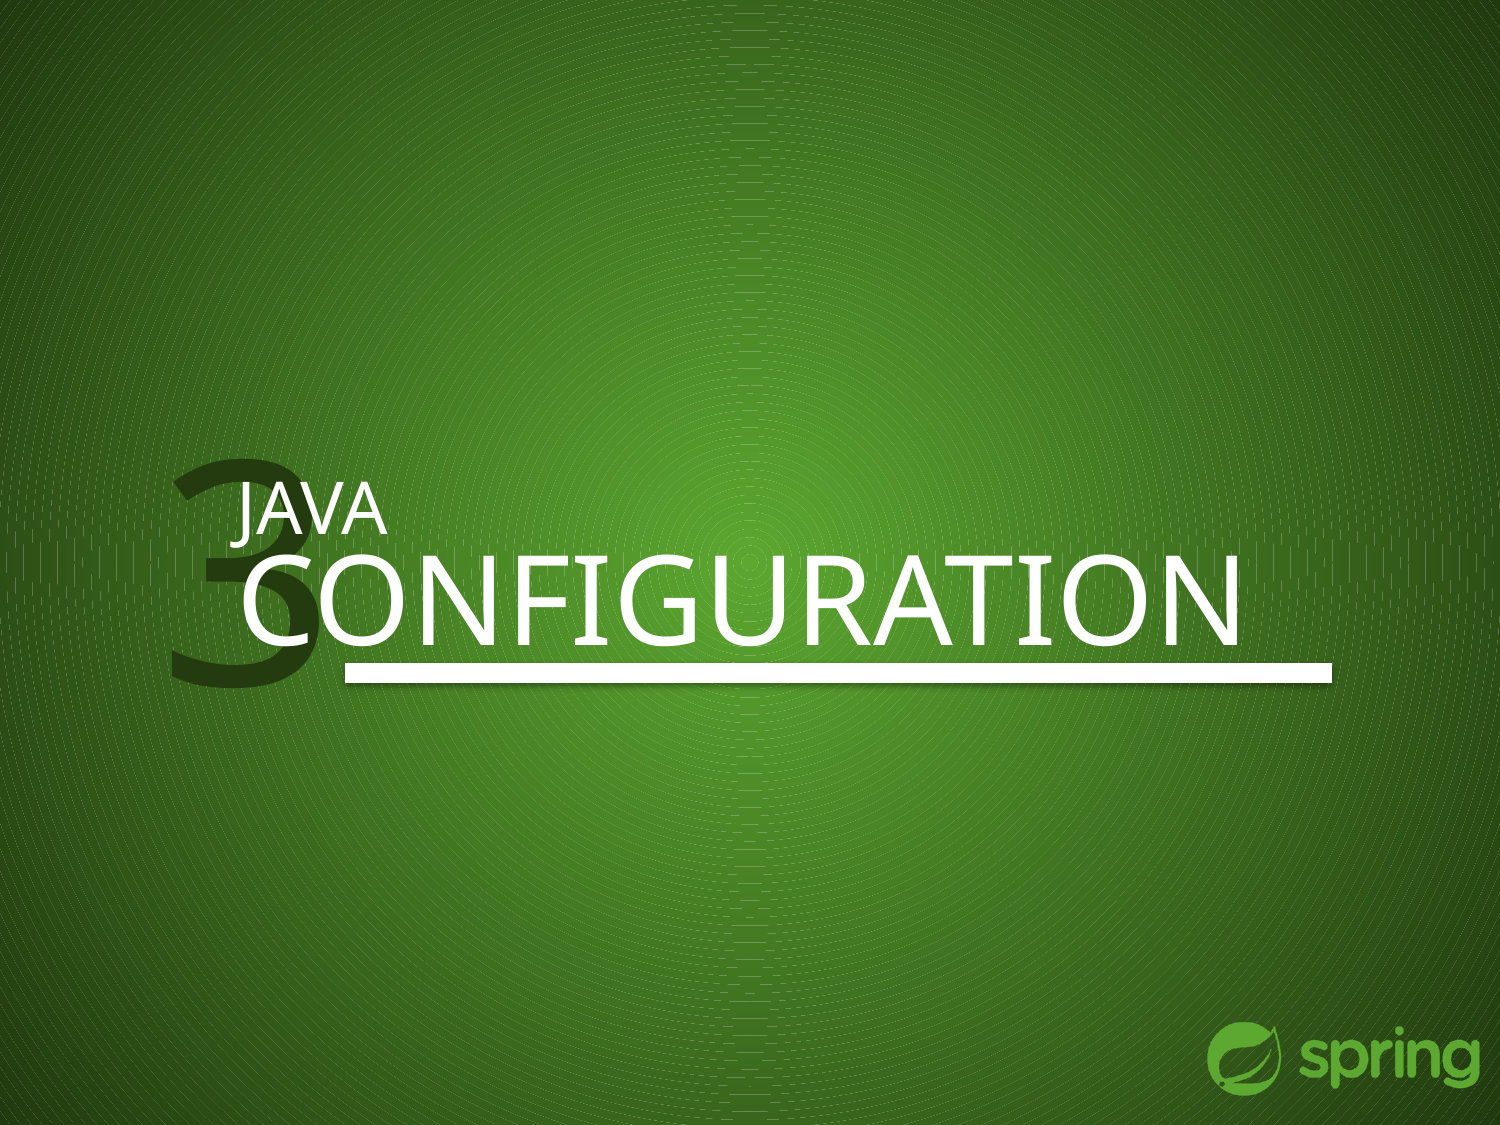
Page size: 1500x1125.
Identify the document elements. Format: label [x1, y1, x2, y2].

picture [1205, 1020, 1480, 1097]
text_box [156, 365, 1333, 760]
